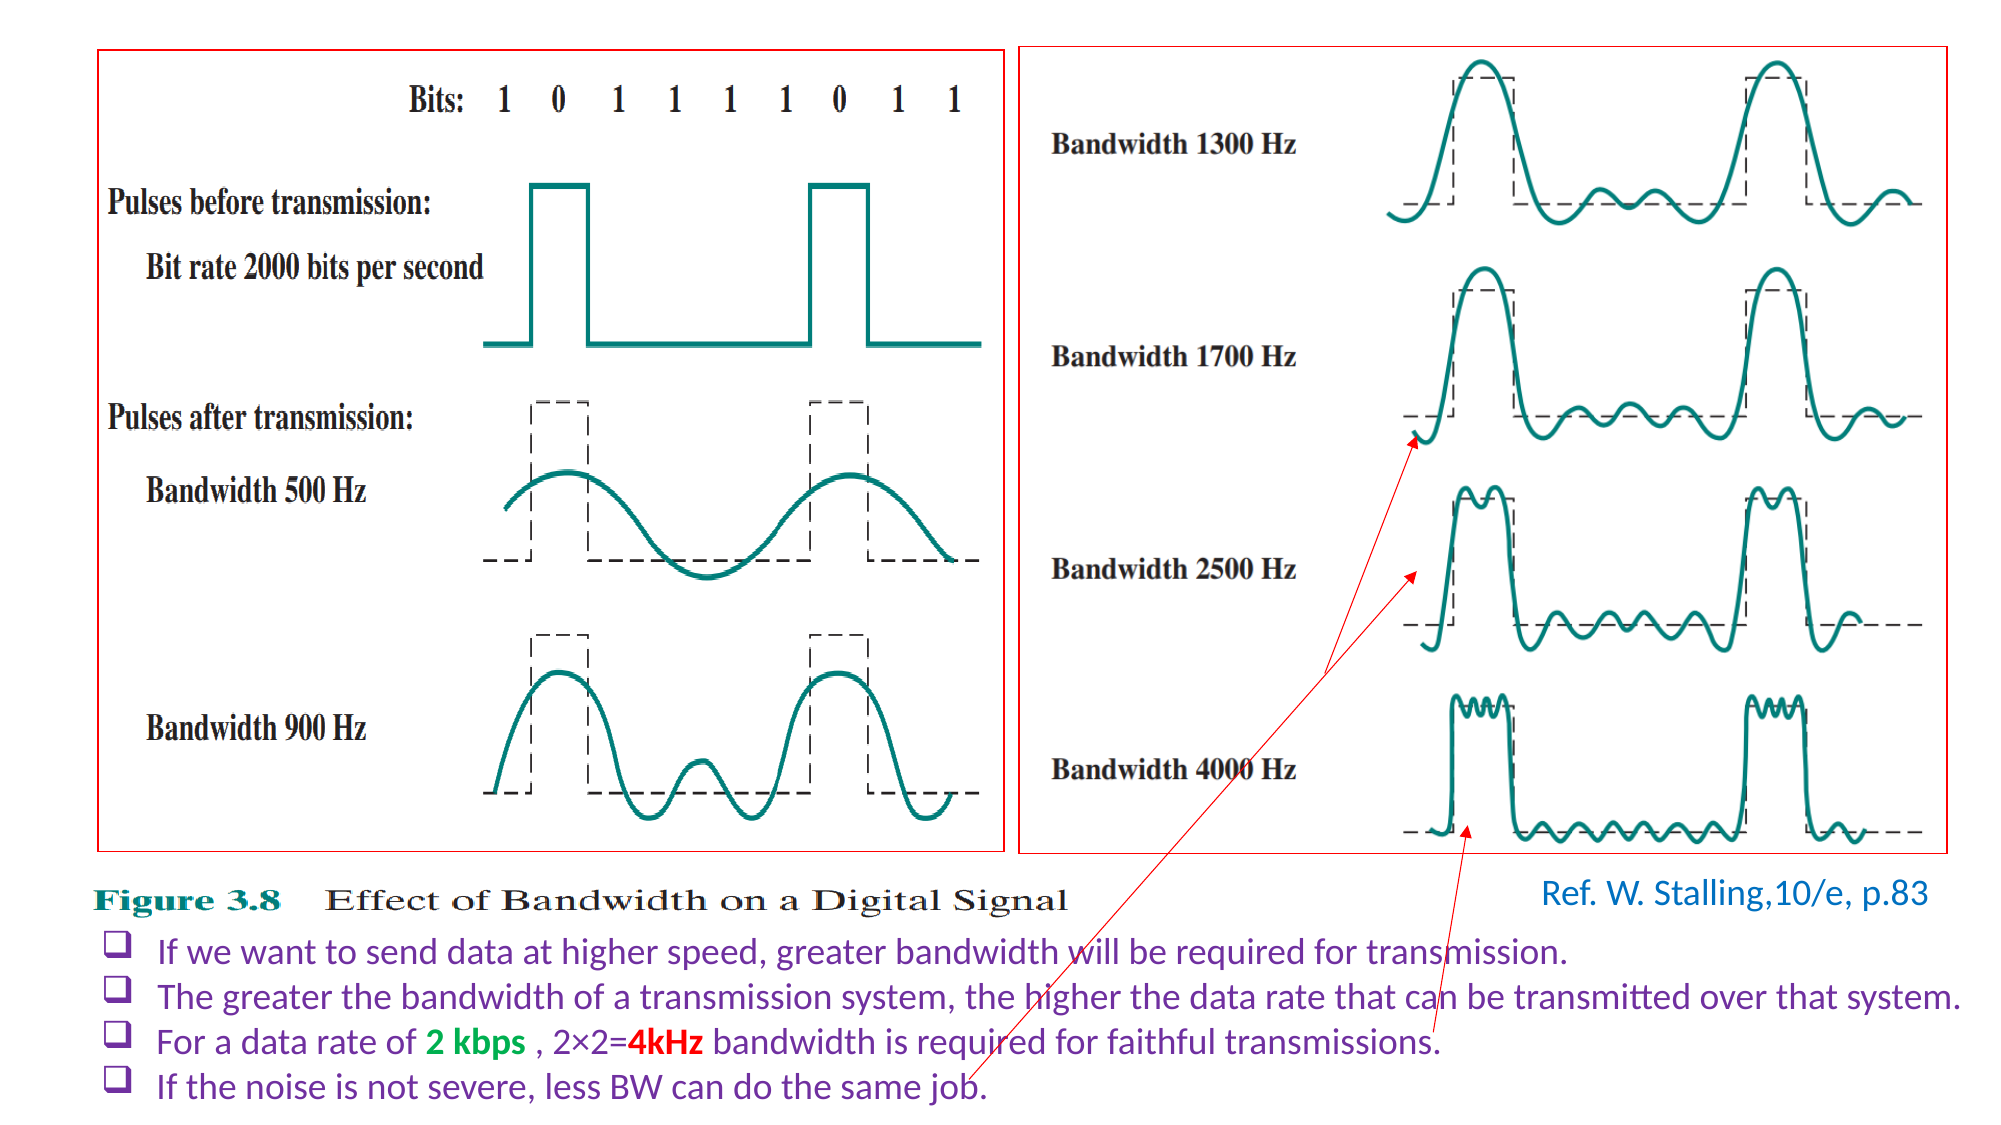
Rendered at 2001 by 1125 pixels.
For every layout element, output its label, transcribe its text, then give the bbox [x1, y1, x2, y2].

picture [98, 50, 1004, 851]
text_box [1433, 825, 1468, 1033]
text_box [1324, 435, 1417, 674]
picture [1019, 47, 1947, 853]
text_box If we want to send data at higher speed, greater bandwidth will be required for transmission. The greater the bandwidth of a transmission system, the higher the data rate that can be transmitted over that system. For a data rate of 2 kbps , 2×2=4kHz bandwidth is required for faithful transmissions. If the noise is not severe, less BW can do the same job. [86, 919, 1980, 1115]
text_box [969, 571, 1417, 1080]
text_box Ref. W. Stalling,10/e, p.83 [1526, 860, 1945, 919]
picture [71, 877, 969, 924]
